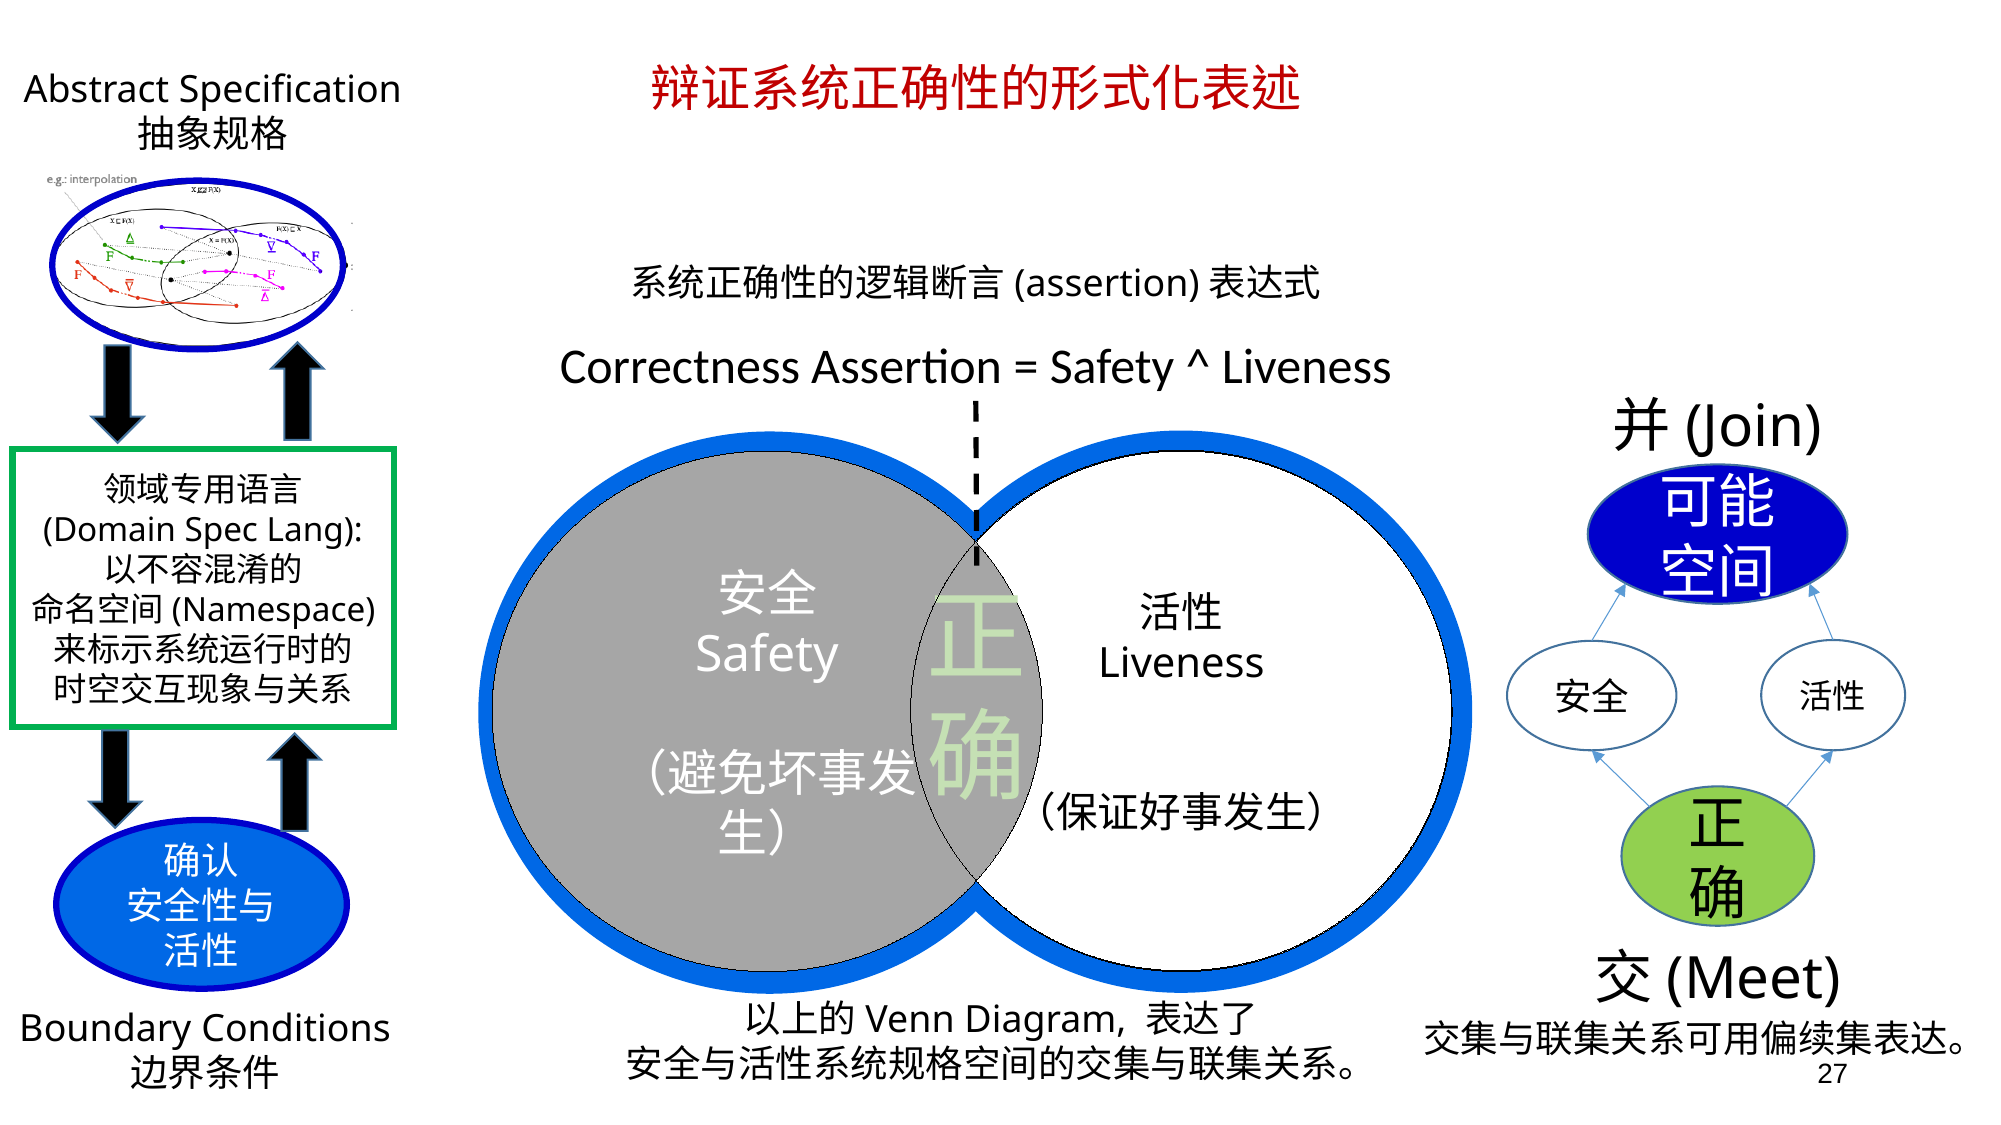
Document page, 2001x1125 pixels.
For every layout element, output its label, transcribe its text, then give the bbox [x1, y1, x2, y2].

text_box Abstract Specification 抽象规格 [8, 58, 417, 163]
text_box 领域专用语言 (Domain Spec Lang): 以不容混淆的 命名空间(Namespace) 来标示系统运行时的 时空交互现象与关系 [11, 448, 395, 728]
text_box 确认 安全性与活性 [55, 818, 348, 990]
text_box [1591, 750, 1650, 807]
text_box 安全 Safety （避免坏事发生） [491, 648, 499, 774]
title 辩证系统正确性的形式化表述 [352, 49, 1600, 125]
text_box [499, 451, 1452, 973]
text_box [88, 350, 147, 445]
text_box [1591, 583, 1626, 641]
text_box 交集与联集关系可用偏续集表达。 [1408, 1007, 2001, 1068]
text_box Boundary Conditions 边界条件 [4, 996, 406, 1102]
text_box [1785, 750, 1834, 807]
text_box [43, 159, 353, 350]
text_box 以上的Venn Diagram, 表达了 安全与活性系统规格空间的交集与联集关系。 [610, 987, 1391, 1092]
text_box 系统正确性的逻辑断言(assertion)表达式 [585, 251, 1367, 311]
slide_number 27 [1413, 1068, 1864, 1103]
text_box 并(Join) [1598, 381, 1838, 466]
text_box 交(Meet) [1579, 932, 1856, 1007]
text_box 正确 [1620, 785, 1816, 927]
text_box 活性 [1760, 638, 1907, 752]
text_box Correctness Assertion = Safety ^ Liveness [544, 326, 1407, 401]
text_box 安全 [1505, 639, 1678, 752]
text_box [268, 350, 327, 441]
text_box 可能空间 [1586, 466, 1849, 605]
text_box [86, 729, 144, 830]
text_box [265, 732, 324, 832]
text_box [1809, 583, 1834, 640]
